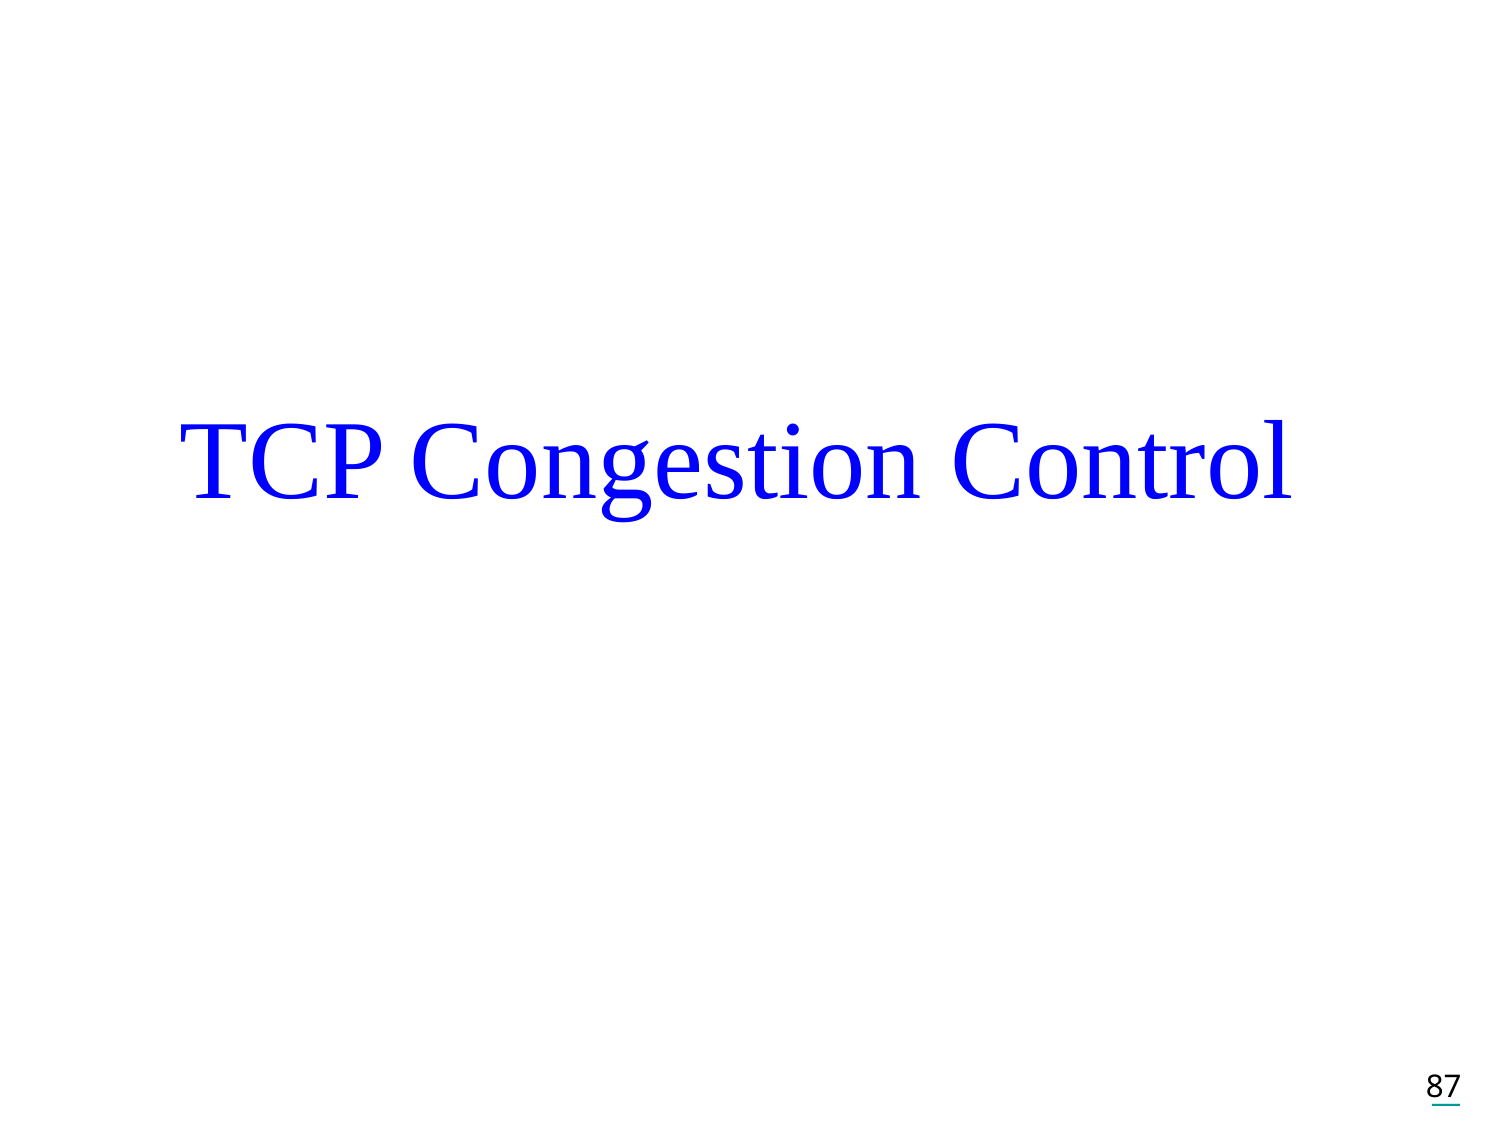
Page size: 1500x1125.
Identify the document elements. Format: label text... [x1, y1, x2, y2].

subtitle TCP Congestion Control [19, 404, 1427, 882]
